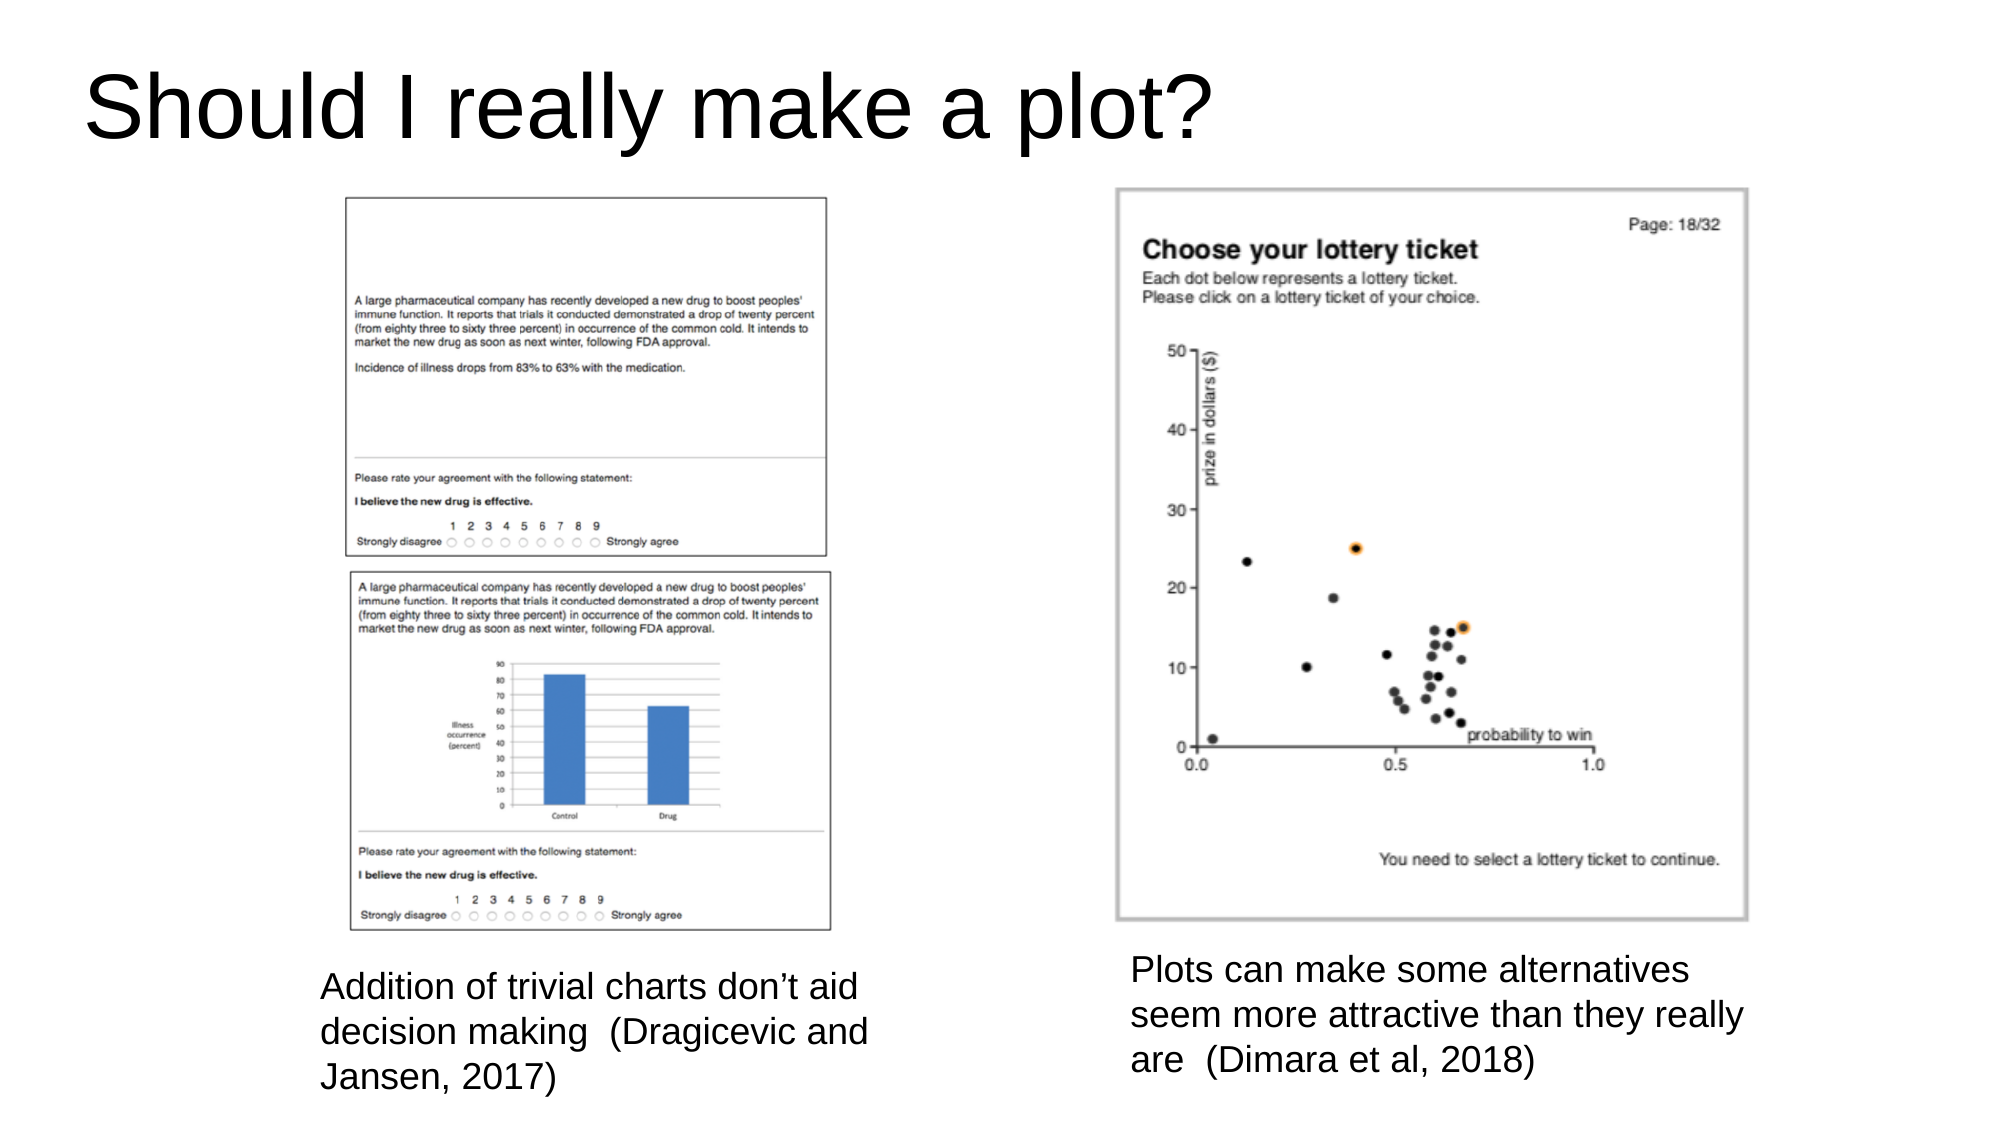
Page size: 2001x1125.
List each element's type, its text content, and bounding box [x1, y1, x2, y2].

picture [1101, 172, 1777, 938]
picture [339, 188, 840, 937]
text_box Addition of trivial charts don’t aid decision making (Dragicevic and Jansen, 2017) [305, 954, 924, 1105]
text_box Plots can make some alternatives seem more attractive than they really are (Dimara et al, 2018) [1115, 938, 1777, 1088]
title Should I really make a plot? [68, 0, 1932, 218]
